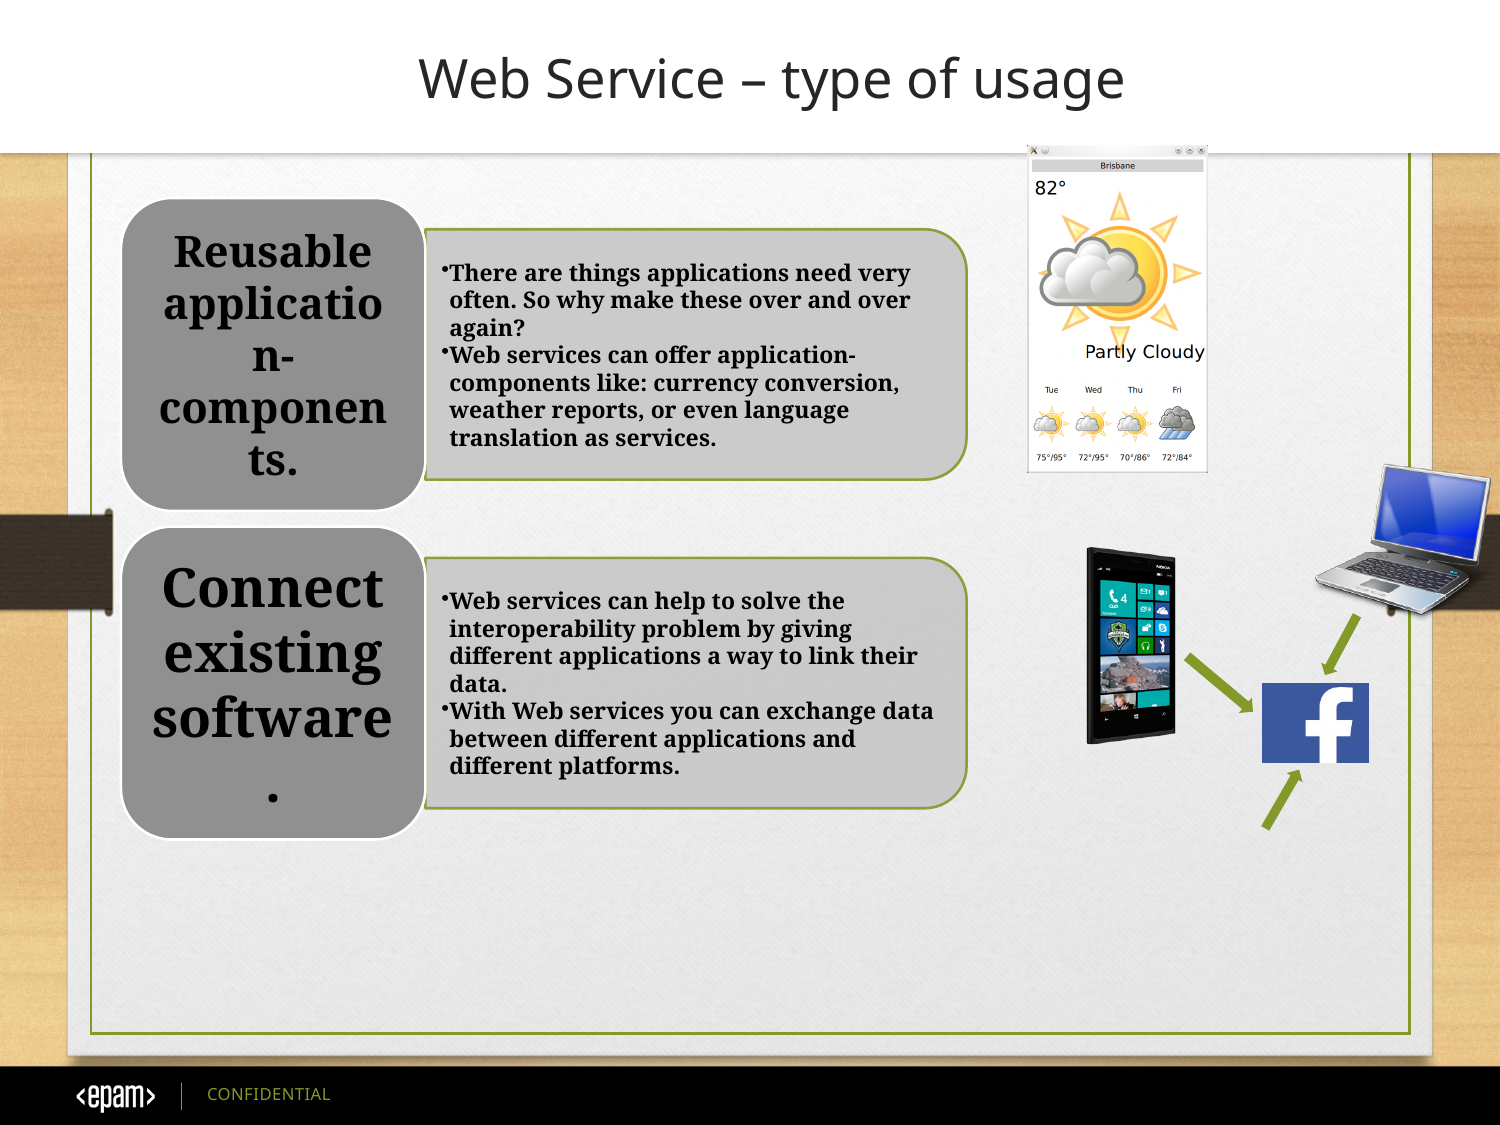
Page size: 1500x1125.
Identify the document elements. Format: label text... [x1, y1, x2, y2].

text_box [1230, 684, 1255, 715]
text_box [1260, 768, 1304, 832]
picture [76, 1085, 155, 1113]
picture [0, 145, 1500, 1066]
text_box [1319, 622, 1361, 677]
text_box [120, 197, 967, 840]
list Web Service – type of usage [0, 0, 1500, 153]
